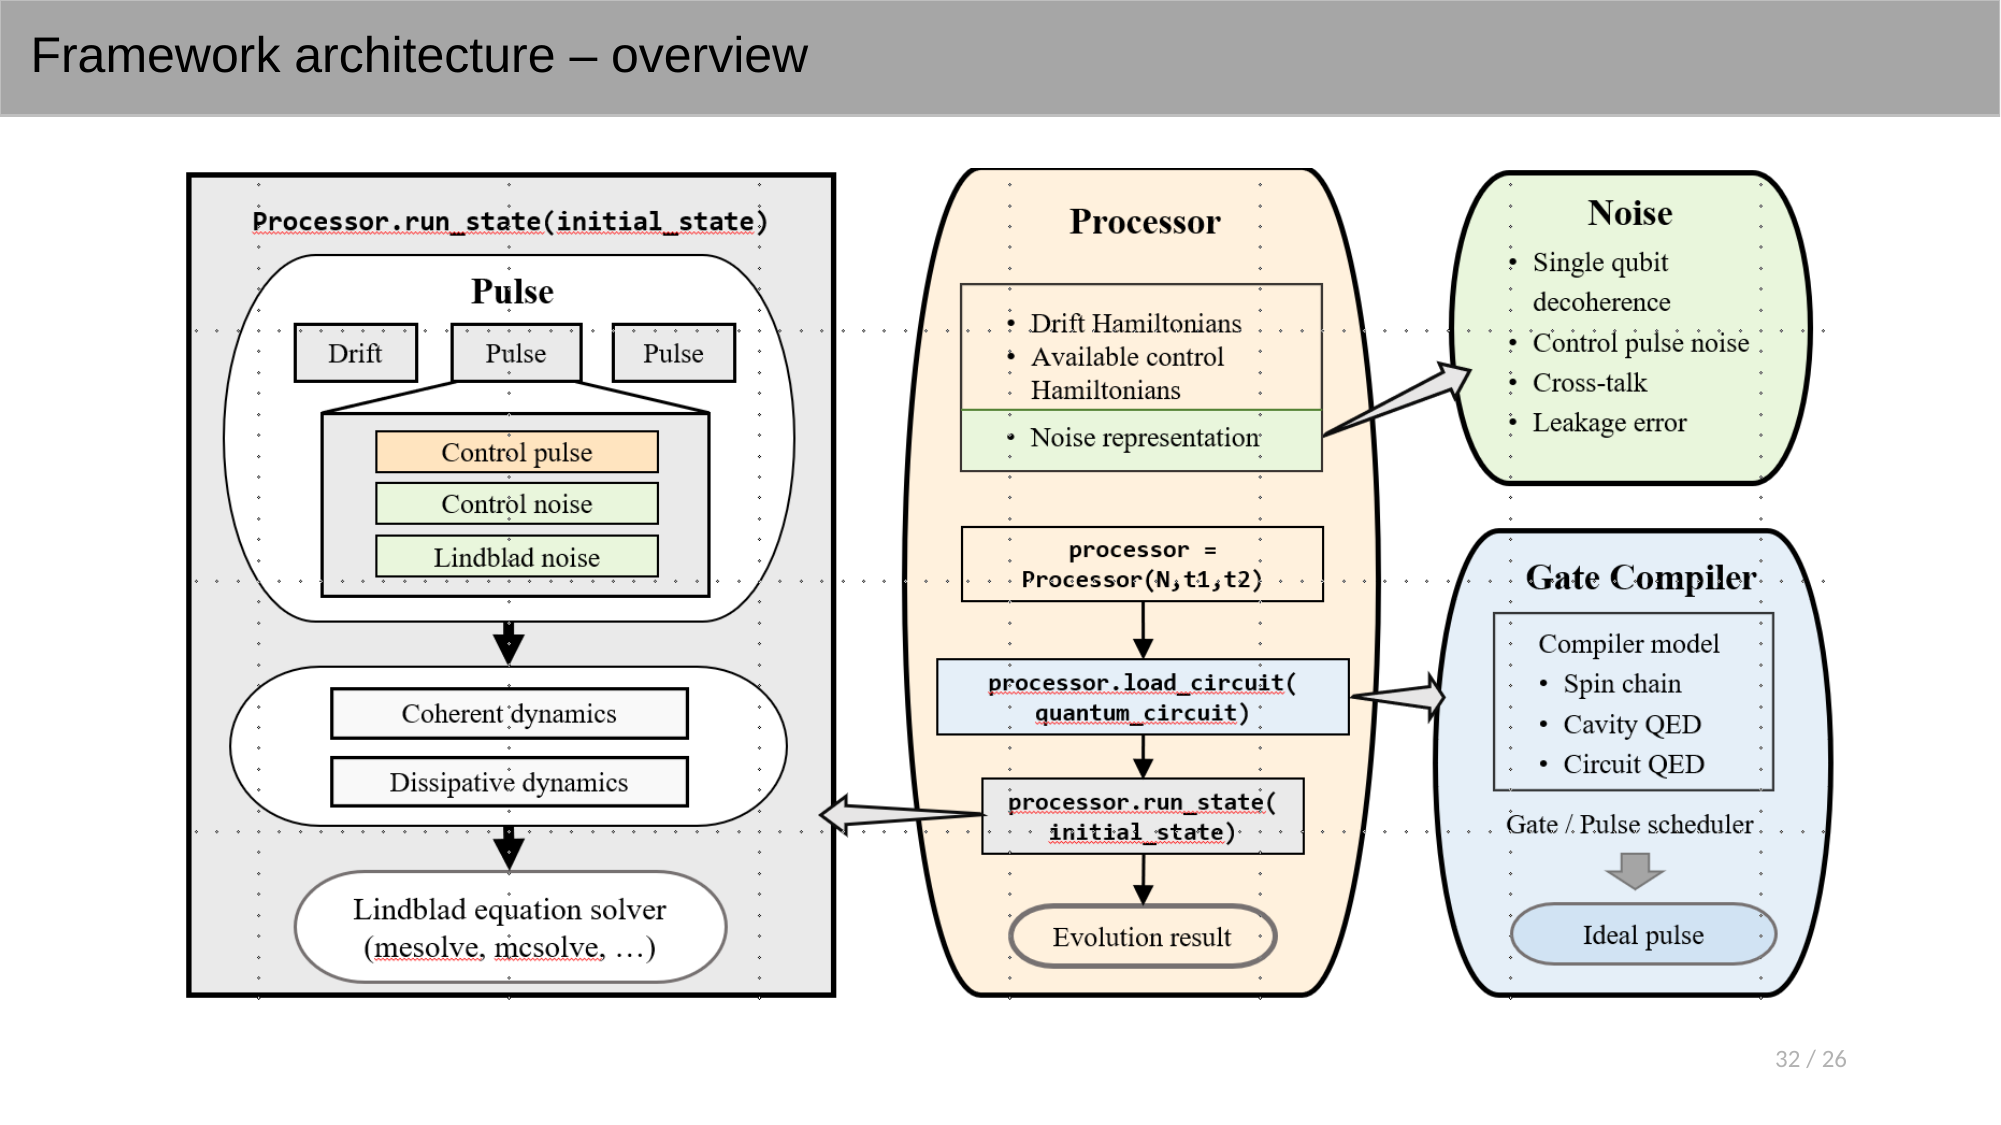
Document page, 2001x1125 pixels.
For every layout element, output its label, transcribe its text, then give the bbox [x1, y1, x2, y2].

picture [183, 168, 1840, 1000]
slide_number 32 / 26 [1412, 1042, 1863, 1103]
list Framework architecture – overview [15, 21, 1960, 111]
